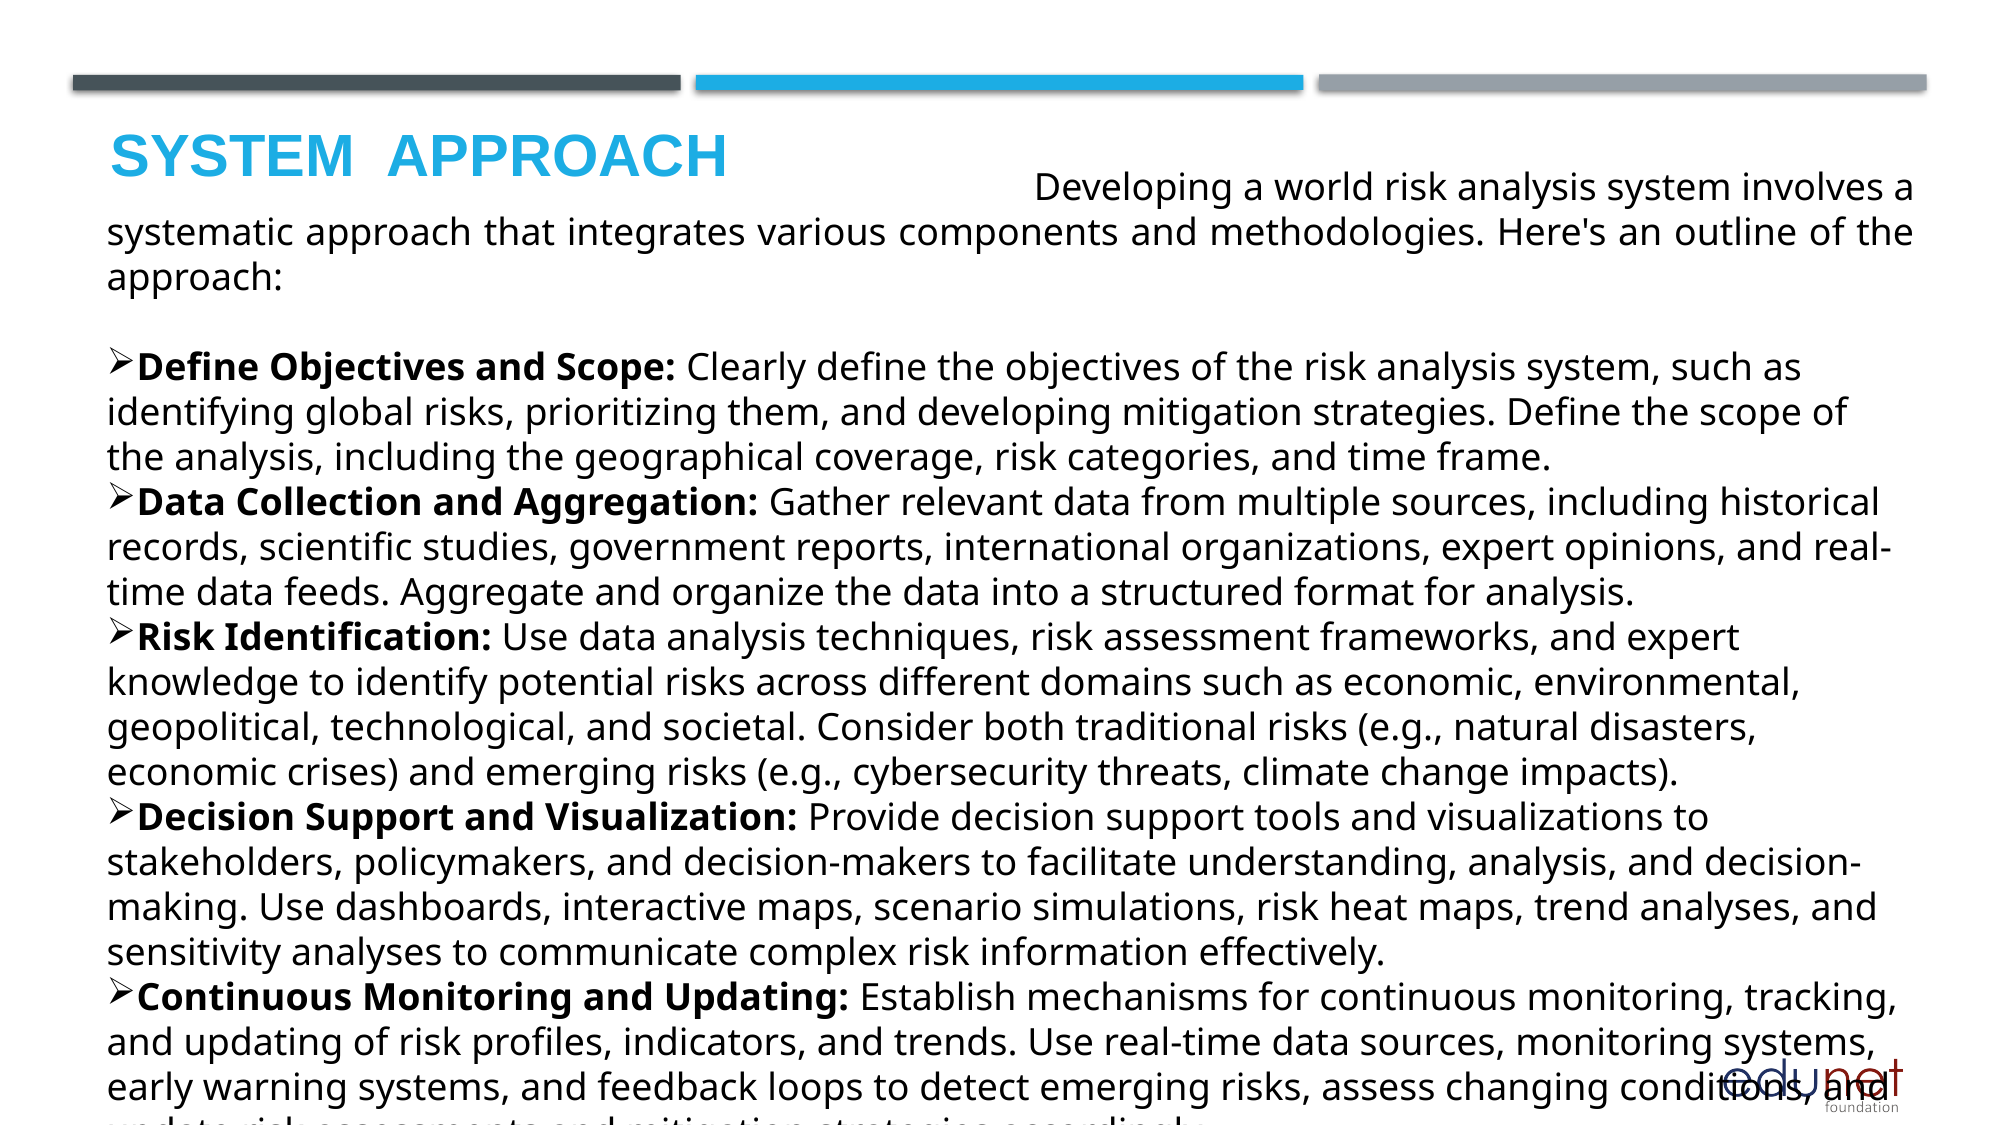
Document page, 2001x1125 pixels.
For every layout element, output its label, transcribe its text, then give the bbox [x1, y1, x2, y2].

title System Approach [95, 108, 1905, 155]
text_box Developing a world risk analysis system involves a systematic approach that integrates various components and methodologies. Here's an outline of the approach: Define Objectives and Scope: Clearly define the objectives of the risk analysis system, such as identifying global risks, prioritizing them, and developing mitigation strategies. Define the scope of the analysis, including the geographical coverage, risk categories, and time frame. Data Collection and Aggregation: Gather relevant data from multiple sources, including historical records, scientific studies, government reports, international organizations, expert opinions, and real-time data feeds. Aggregate and organize the data into a structured format for analysis. Risk Identification: Use data analysis techniques, risk assessment frameworks, and expert knowledge to identify potential risks across different domains such as economic, environmental, geopolitical, technological, and societal. Consider both traditional risks (e.g., natural disasters, economic crises) and emerging risks (e.g., cybersecurity threats, climate change impacts). Decision Support and Visualization: Provide decision support tools and visualizations to stakeholders, policymakers, and decision-makers to facilitate understanding, analysis, and decision-making. Use dashboards, interactive maps, scenario simulations, risk heat maps, trend analyses, and sensitivity analyses to communicate complex risk information effectively. Continuous Monitoring and Updating: Establish mechanisms for continuous monitoring, tracking, and updating of risk profiles, indicators, and trends. Use real-time data sources, monitoring systems, early warning systems, and feedback loops to detect emerging risks, assess changing conditions, and update risk assessments and mitigation strategies accordingly. [91, 155, 1931, 1125]
